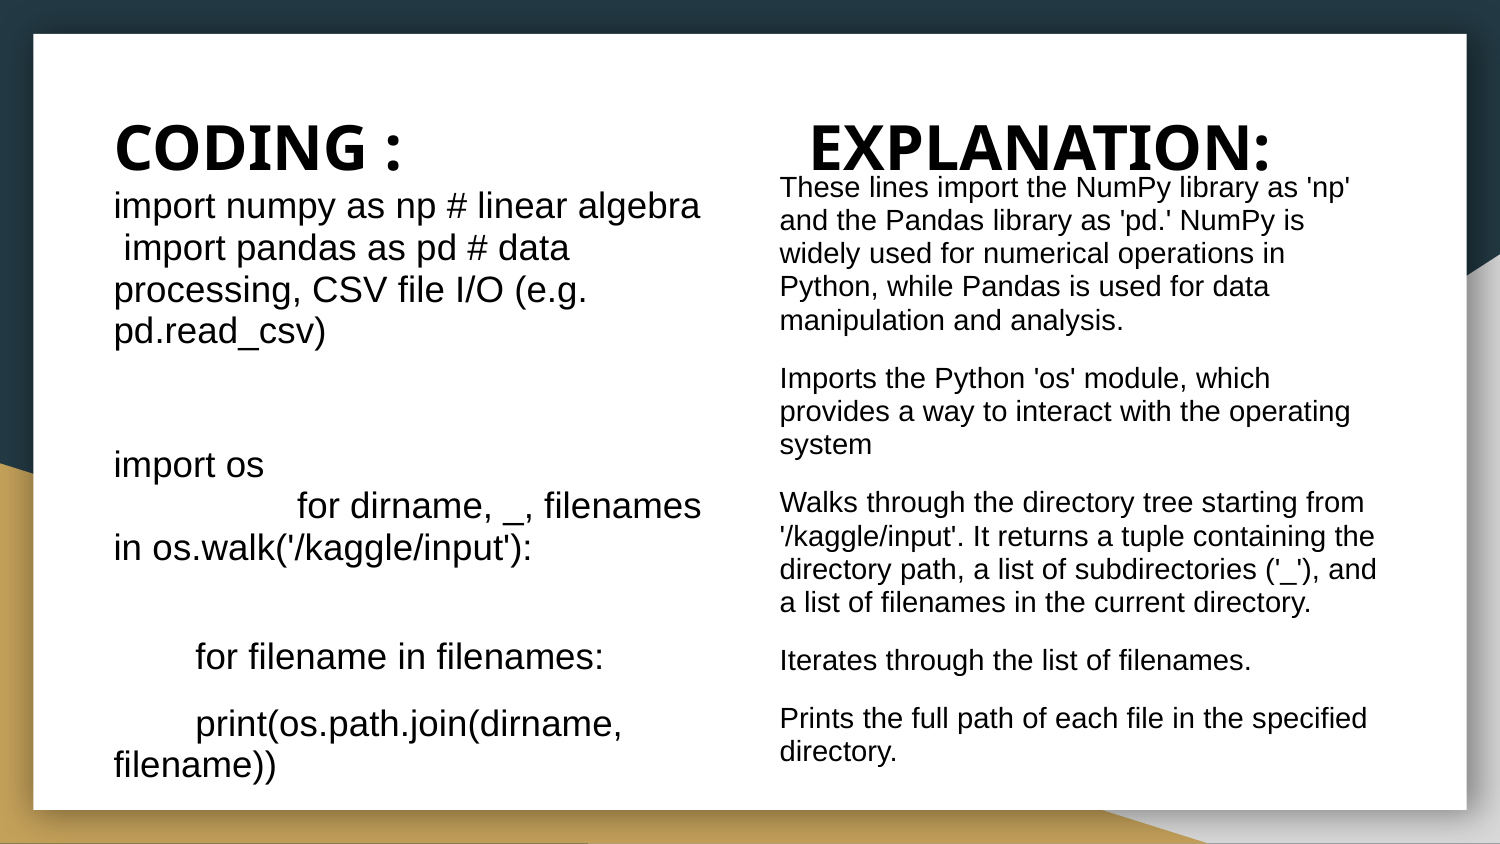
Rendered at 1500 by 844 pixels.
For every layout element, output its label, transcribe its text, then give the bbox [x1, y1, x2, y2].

list These lines import the NumPy library as 'np' and the Pandas library as 'pd.' NumPy is widely used for numerical operations in Python, while Pandas is used for data manipulation and analysis. Imports the Python 'os' module, which provides a way to interact with the operating system Walks through the directory tree starting from '/kaggle/input'. It returns a tuple containing the directory path, a list of subdirectories ('_'), and a list of filenames in the current directory. Iterates through the list of filenames. Prints the full path of each file in the specified directory. [764, 155, 1398, 770]
list import numpy as np # linear algebra import pandas as pd # data processing, CSV file I/O (e.g. pd.read_csv) import os for dirname, _, filenames in os.walk('/kaggle/input'): for filename in filenames: print(os.path.join(dirname, filename)) [98, 170, 750, 770]
title CODING : EXPLANATION: [98, 66, 1330, 224]
